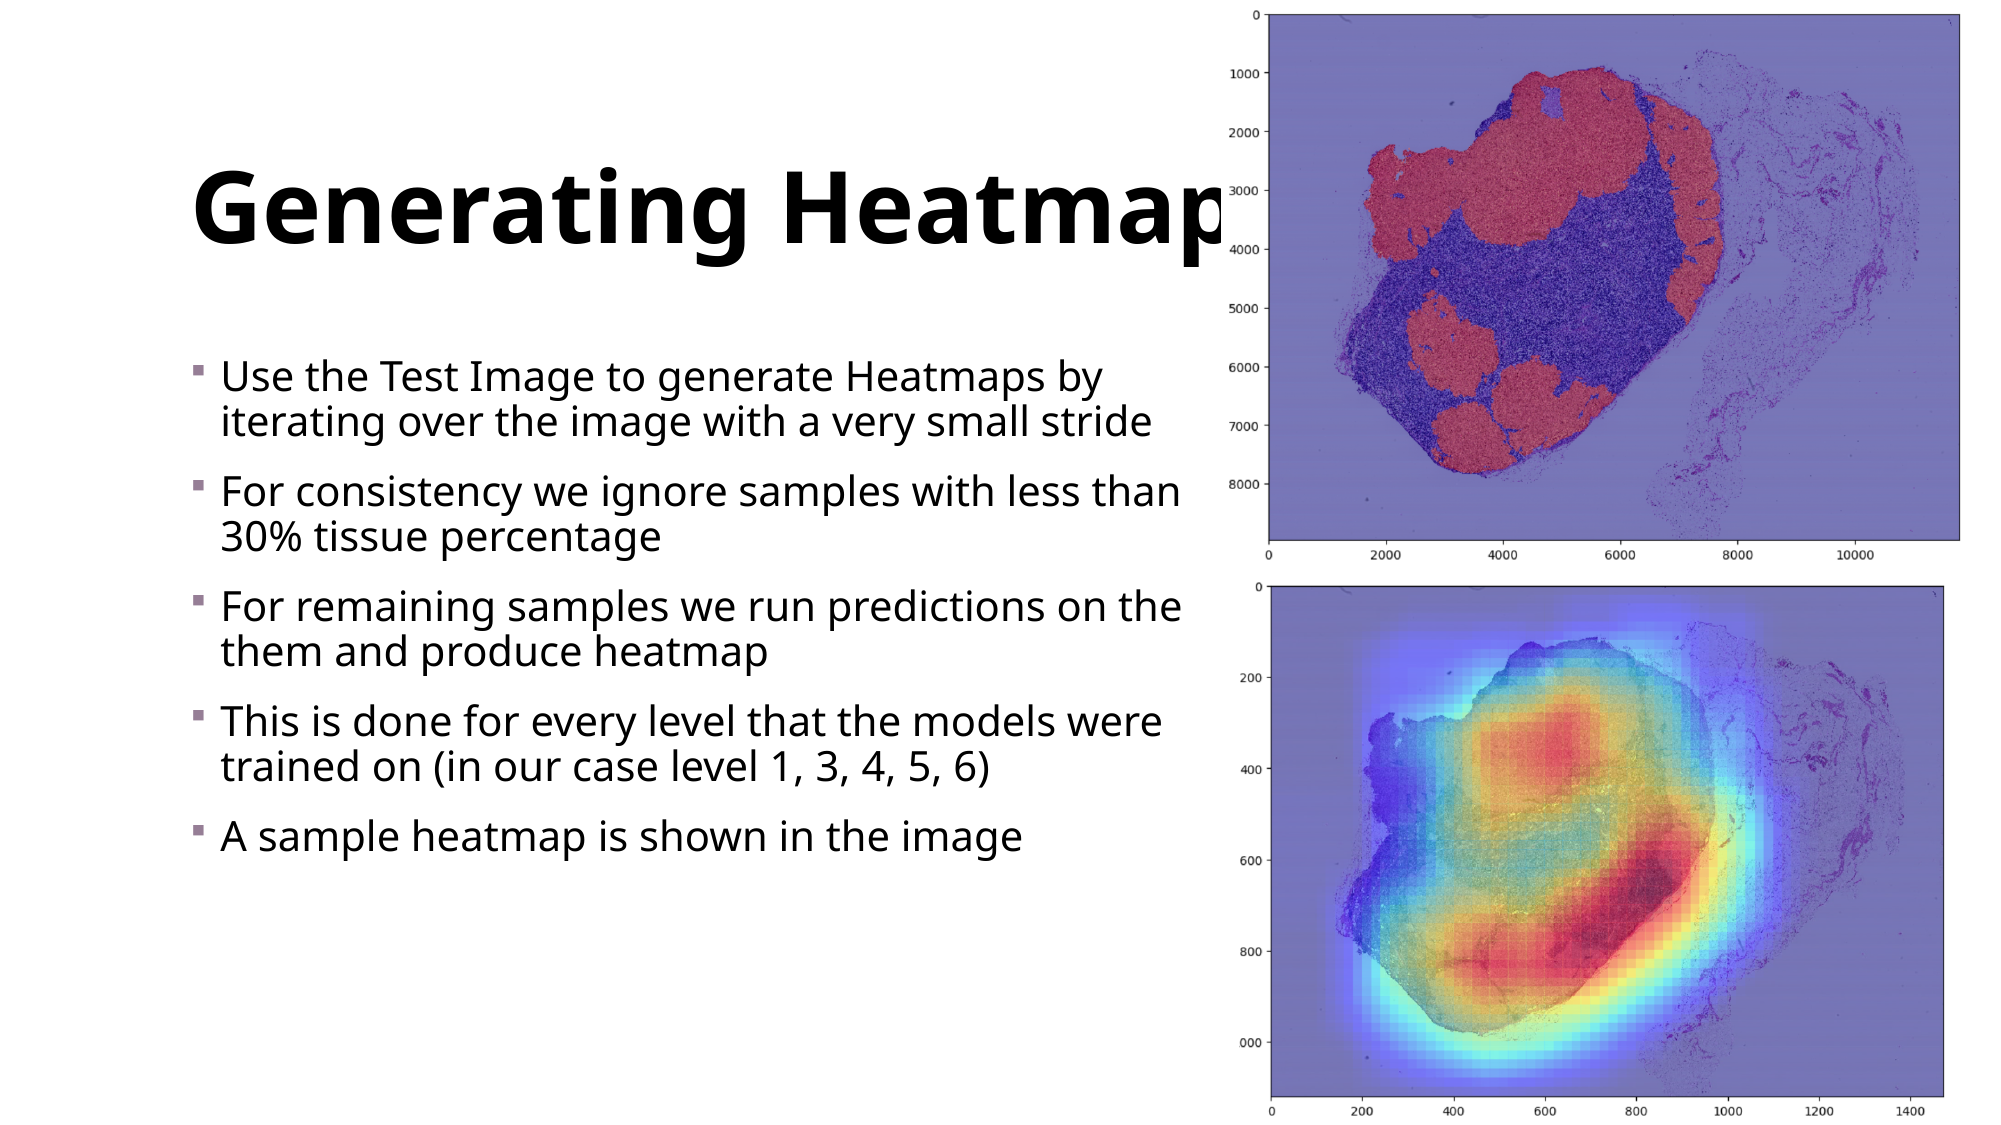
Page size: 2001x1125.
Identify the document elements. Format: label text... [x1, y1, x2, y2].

list Use the Test Image to generate Heatmaps by iterating over the image with a very small stride For consistency we ignore samples with less than 30% tissue percentage For remaining samples we run predictions on the them and produce heatmap This is done for every level that the models were trained on (in our case level 1, 3, 4, 5, 6) A sample heatmap is shown in the image [175, 348, 1240, 1013]
picture [1239, 575, 1953, 1125]
picture [1221, 7, 1971, 571]
title Generating Heatmap [175, 79, 1221, 344]
